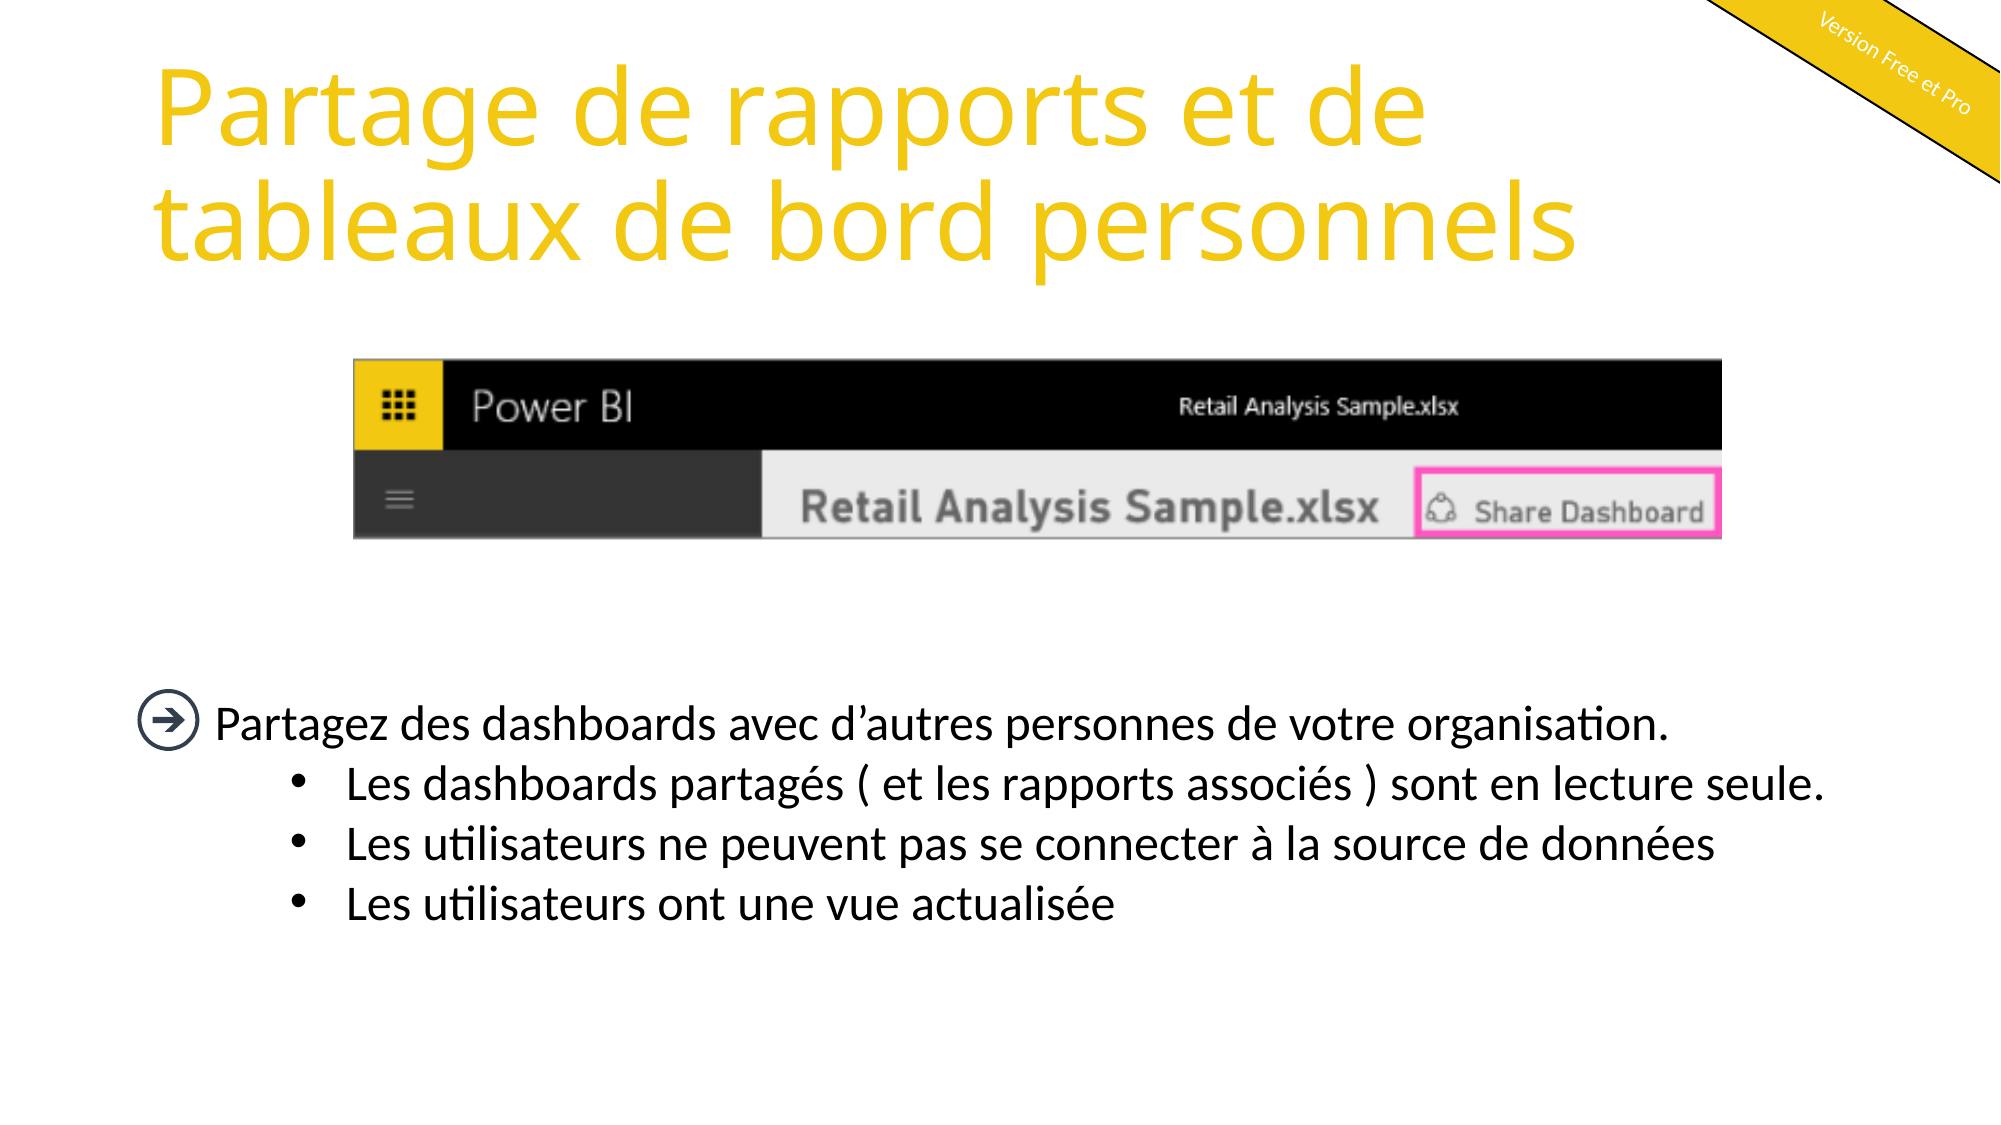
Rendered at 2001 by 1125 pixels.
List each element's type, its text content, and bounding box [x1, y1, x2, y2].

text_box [137, 689, 200, 751]
title Partage de rapports et de tableaux de bord personnels [137, 59, 1863, 278]
picture [353, 357, 1722, 542]
text_box Partagez des dashboards avec d’autres personnes de votre organisation. Les dashboards partagés ( et les rapports associés ) sont en lecture seule. Les utilisateurs ne peuvent pas se connecter à la source de données Les utilisateurs ont une vue actualisée [199, 682, 2000, 998]
text_box Version Free et Pro [1706, 0, 2000, 184]
